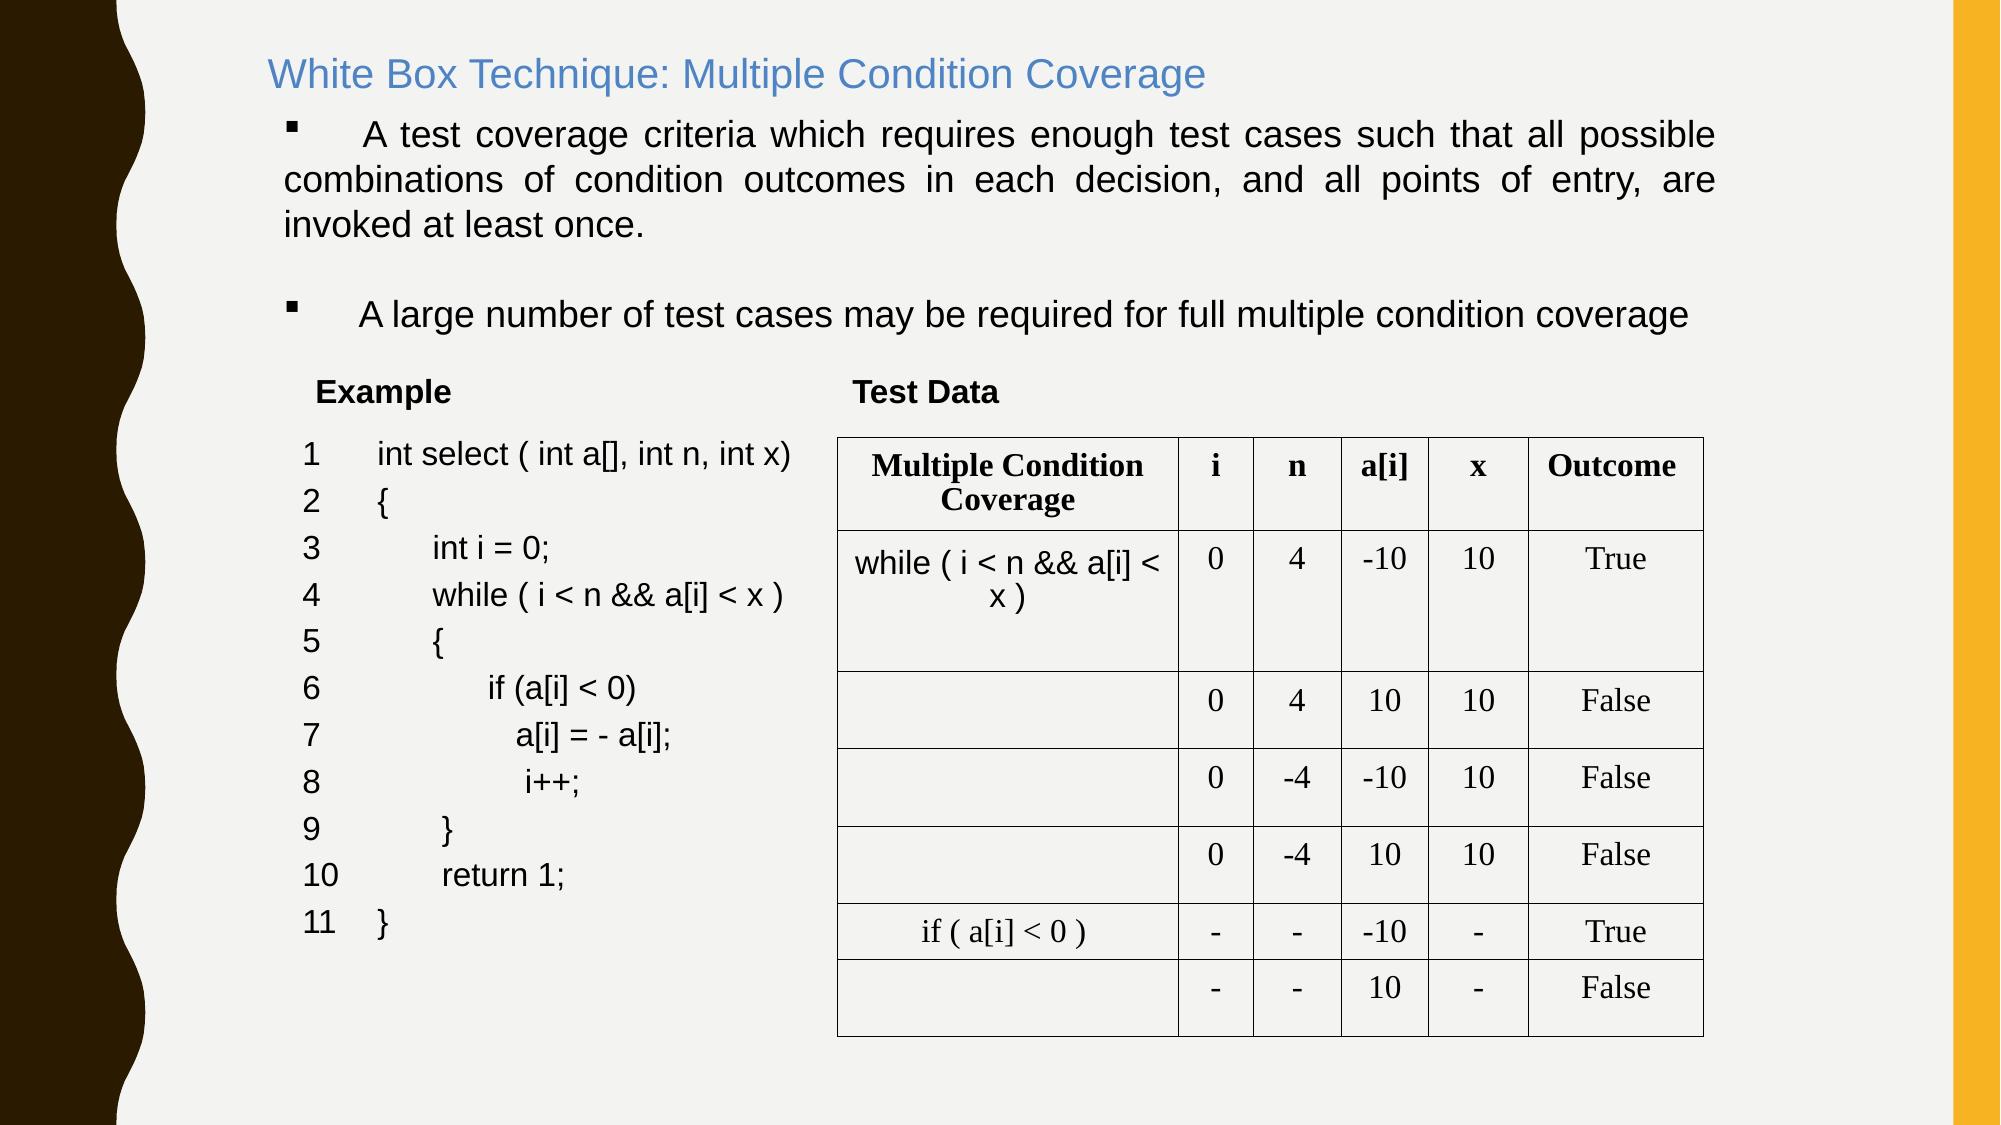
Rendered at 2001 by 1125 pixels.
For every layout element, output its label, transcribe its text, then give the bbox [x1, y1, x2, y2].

table_cell False [1529, 960, 1703, 1036]
table_header x [1429, 438, 1528, 530]
table_cell -4 [1254, 749, 1341, 826]
table_header Multiple Condition Coverage [838, 438, 1178, 530]
text_box Example [300, 362, 468, 418]
table_cell True [1529, 904, 1703, 959]
table_header Outcome [1529, 438, 1703, 530]
table_cell 10 [1429, 827, 1528, 903]
table_cell - [1254, 904, 1341, 959]
table_cell True [1529, 531, 1703, 671]
table_cell - [1179, 960, 1253, 1036]
table_cell 10 [1429, 672, 1528, 748]
table_cell 4 [1254, 531, 1341, 671]
table_cell 10 [1342, 827, 1428, 903]
table_cell while ( i < n && a[i] < x ) [838, 531, 1178, 671]
text_box A test coverage criteria which requires enough test cases such that all possible combinations of condition outcomes in each decision, and all points of entry, are invoked at least once. A large number of test cases may be required for full multiple condition coverage [268, 101, 1732, 343]
table_header i [1179, 438, 1253, 530]
table_cell [838, 960, 1178, 1036]
table_cell 10 [1342, 960, 1428, 1036]
table_cell 10 [1429, 749, 1528, 826]
table_cell 0 [1179, 531, 1253, 671]
table_cell -10 [1342, 904, 1428, 959]
table_cell - [1429, 904, 1528, 959]
text_box White Box Technique: Multiple Condition Coverage [252, 40, 1365, 103]
table_cell - [1179, 904, 1253, 959]
table_cell [838, 749, 1178, 826]
table_header a[i] [1342, 438, 1428, 530]
table_cell [838, 672, 1178, 748]
table_cell 10 [1342, 672, 1428, 748]
table_cell - [1254, 960, 1341, 1036]
table_cell 4 [1254, 672, 1341, 748]
table_cell -10 [1342, 749, 1428, 826]
table_cell if ( a[i] < 0 ) [838, 904, 1178, 959]
text_box 1 int select ( int a[], int n, int x) 2 { 3 int i = 0; 4 while ( i < n && a[i] < x ) 5 { 6 if (a[i] < 0) 7 a[i] = - a[i]; 8 i++; 9 } 10 return 1; 11 } [287, 437, 837, 947]
table_header n [1254, 438, 1341, 530]
table_cell False [1529, 749, 1703, 826]
table_cell 0 [1179, 827, 1253, 903]
table_cell 0 [1179, 672, 1253, 748]
table_cell 0 [1179, 749, 1253, 826]
table_cell -10 [1342, 531, 1428, 671]
table_cell 10 [1429, 531, 1528, 671]
table_cell -4 [1254, 827, 1341, 903]
text_box Test Data [837, 362, 1025, 418]
table_cell False [1529, 827, 1703, 903]
table_cell [838, 827, 1178, 903]
table_cell - [1429, 960, 1528, 1036]
table_cell False [1529, 672, 1703, 748]
